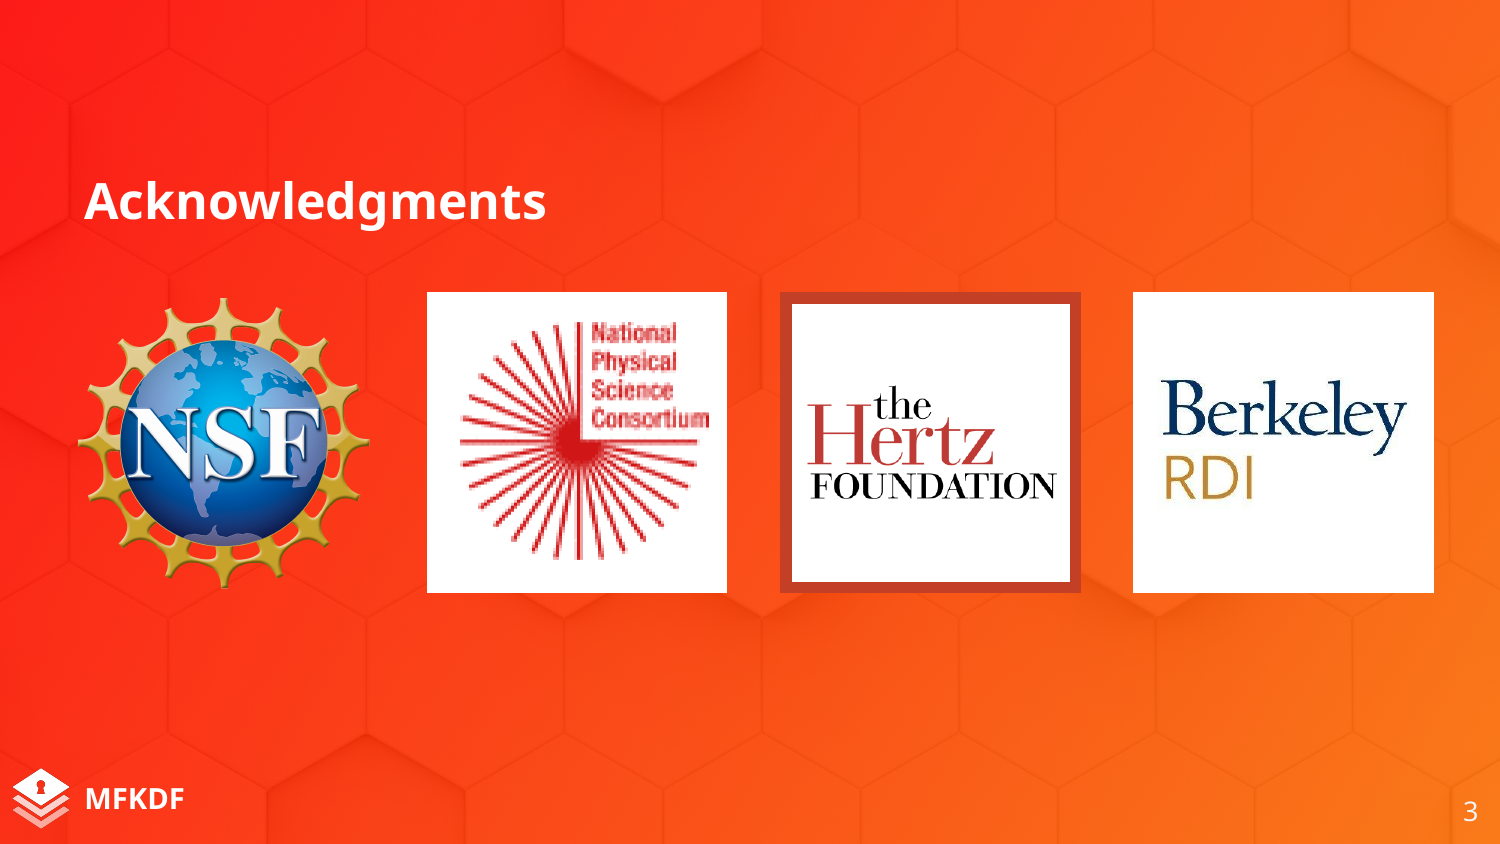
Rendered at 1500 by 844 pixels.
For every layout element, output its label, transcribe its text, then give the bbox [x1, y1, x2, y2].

text_box MFKDF [69, 765, 203, 831]
picture [0, 0, 1500, 844]
text_box Acknowledgments [69, 154, 955, 245]
text_box ‹#› [1403, 779, 1494, 844]
